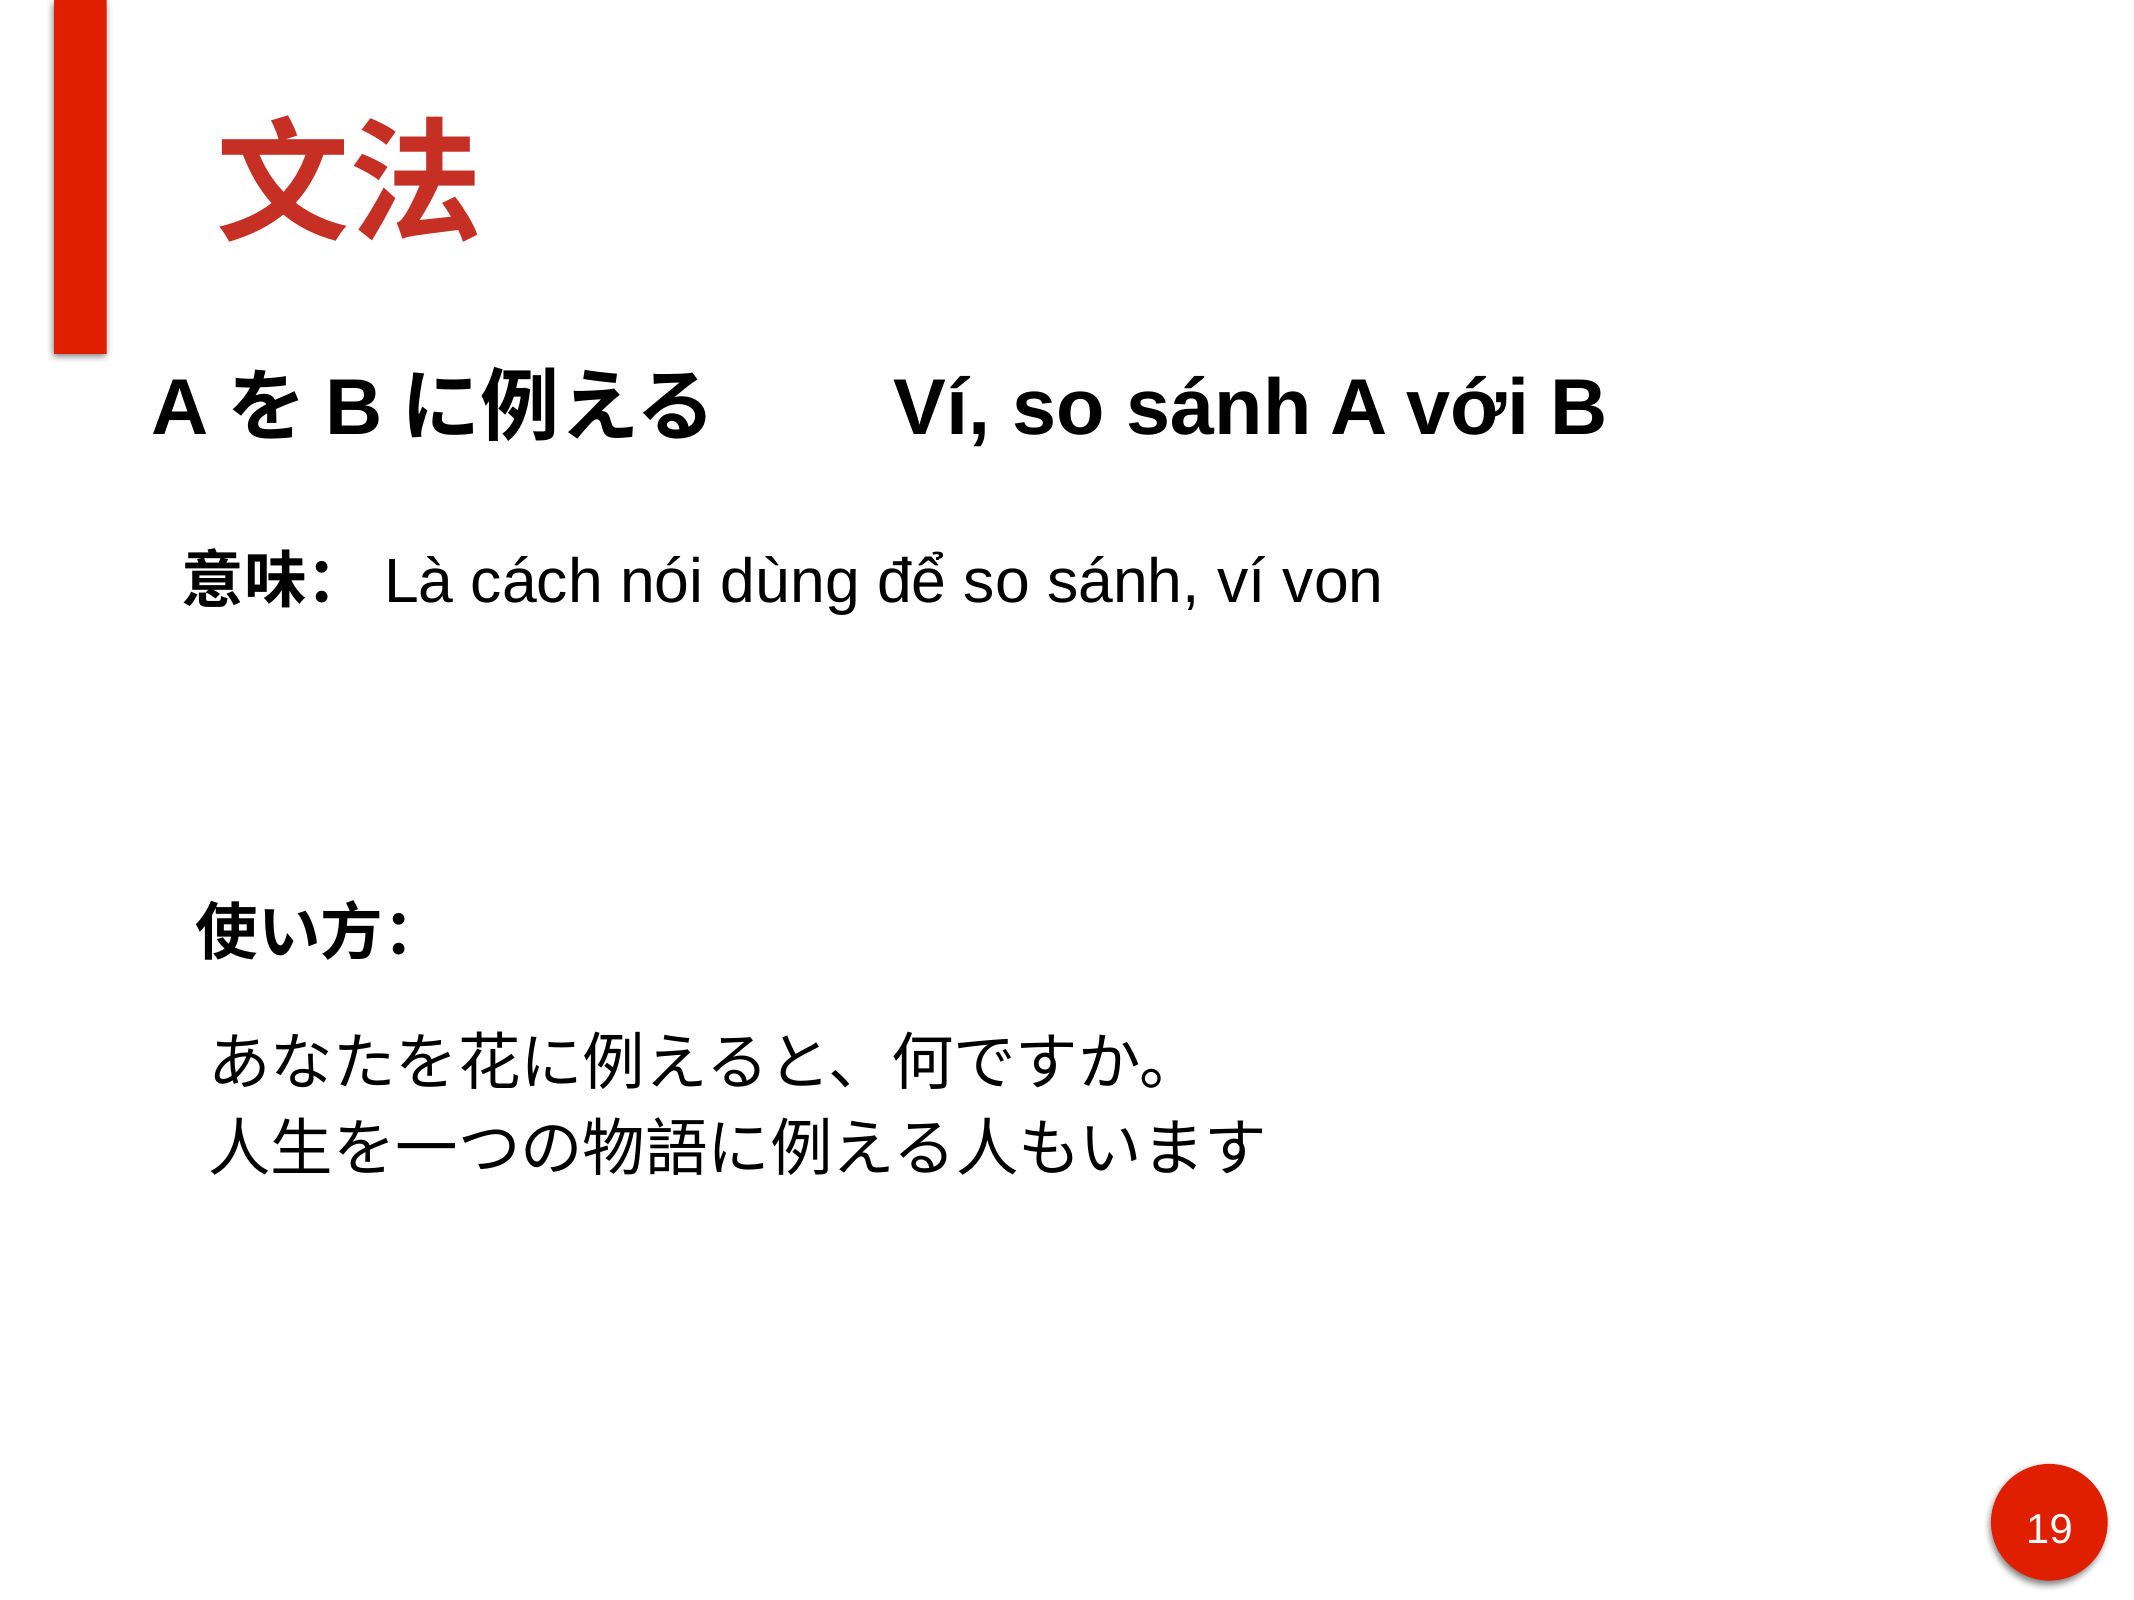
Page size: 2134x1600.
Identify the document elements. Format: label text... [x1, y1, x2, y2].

text_box あなたを花に例えると、何ですか。 人生を一つの物語に例える人もいます [193, 995, 2016, 1284]
list AをBに例える Ví, so sánh A với B [142, 346, 2087, 489]
slide_number 19 [2012, 1493, 2087, 1552]
text_box 意味：Là cách nói dùng để so sánh, ví von [166, 524, 2030, 630]
text_box 使い方： [180, 877, 492, 983]
title 文法 [208, 11, 1927, 343]
